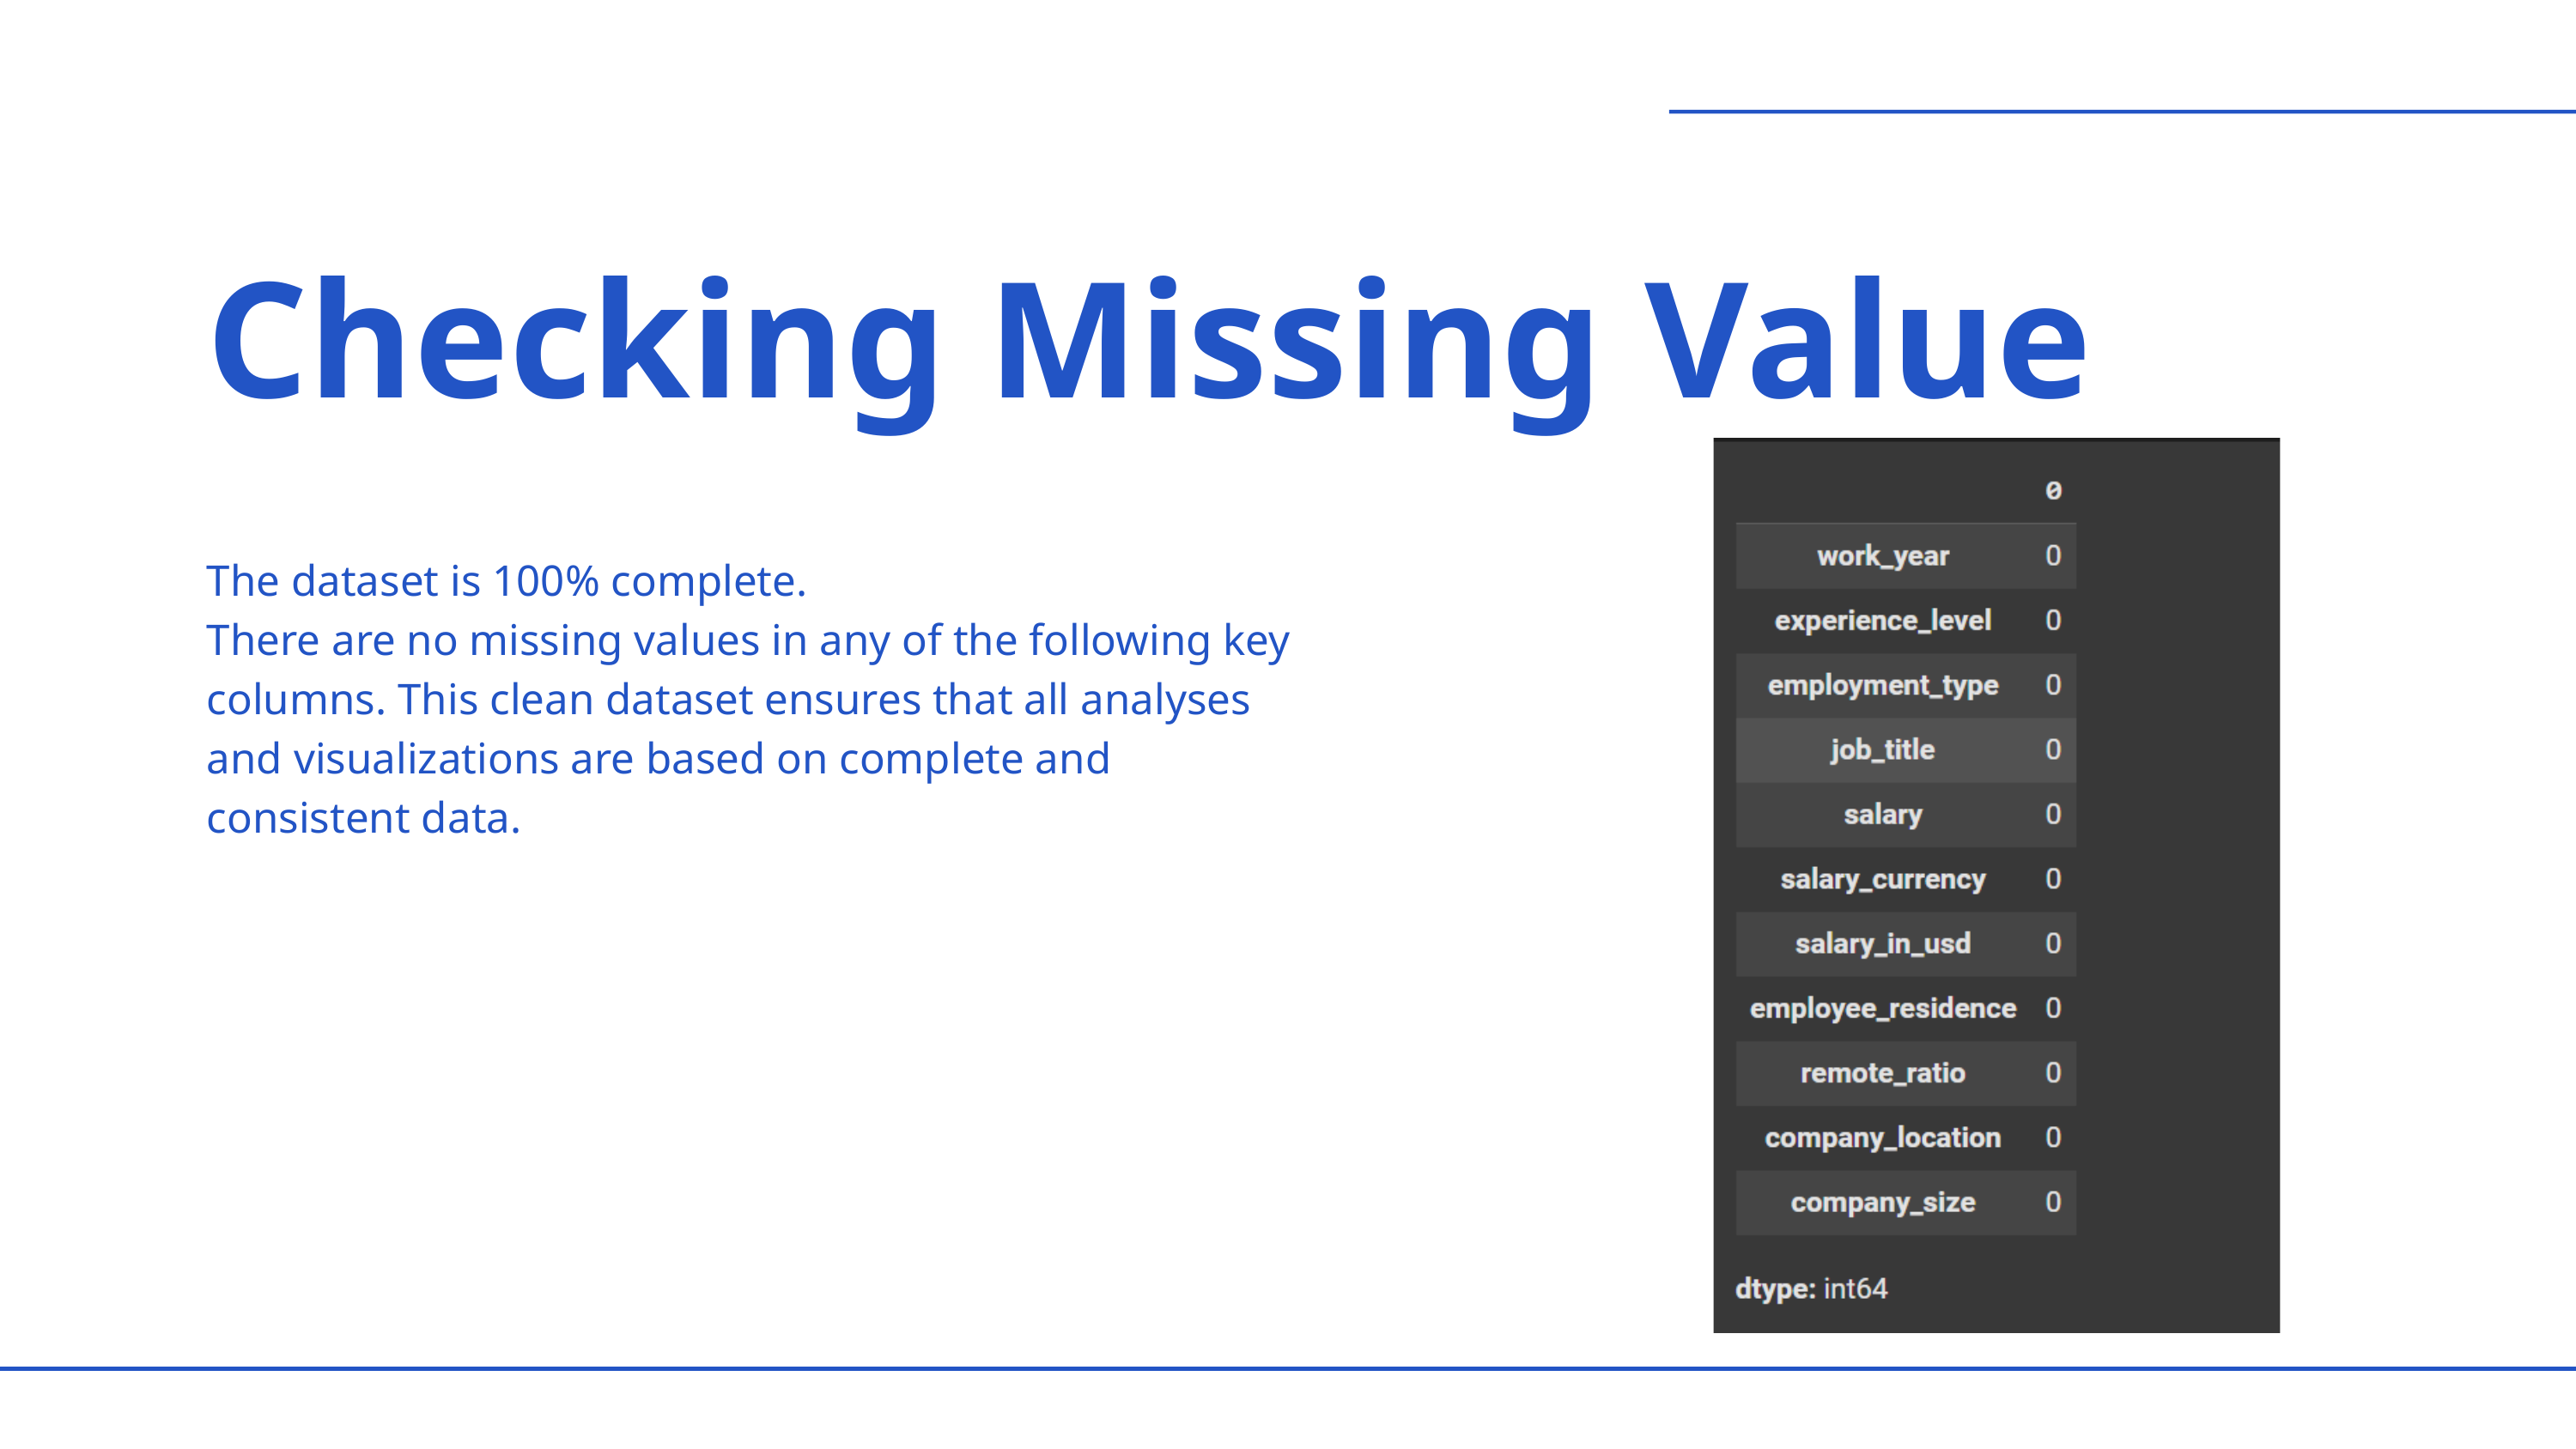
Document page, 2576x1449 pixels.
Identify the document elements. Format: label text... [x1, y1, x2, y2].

text_box Checking Missing Value [206, 272, 2281, 431]
text_box The dataset is 100% complete. There are no missing values in any of the following key columns. This clean dataset ensures that all analyses and visualizations are based on complete and consistent data. [206, 545, 1309, 842]
text_box [1713, 438, 2281, 1333]
